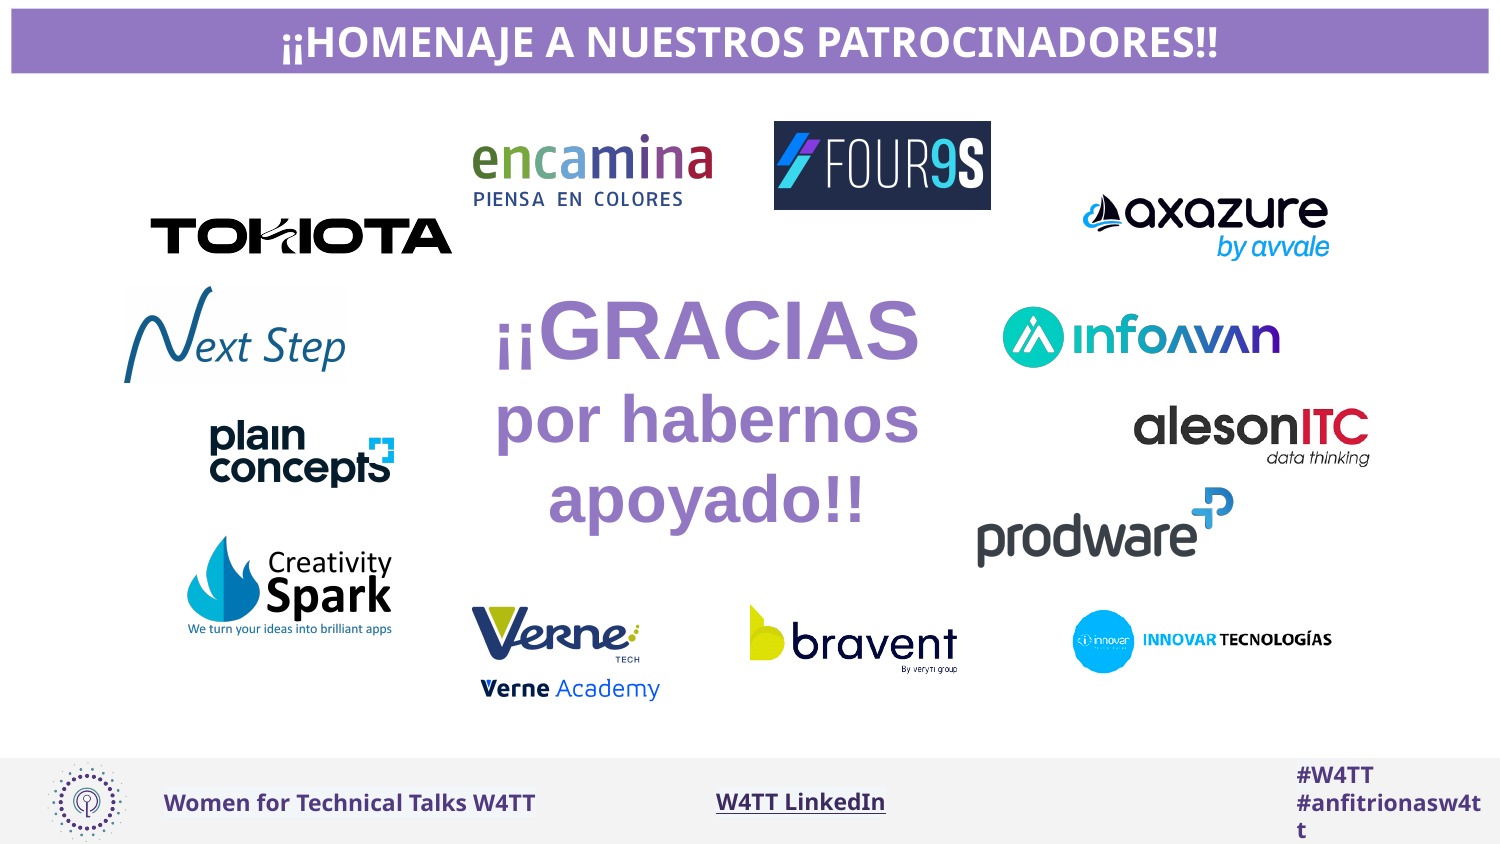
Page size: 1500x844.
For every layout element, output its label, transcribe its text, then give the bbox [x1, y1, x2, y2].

picture [773, 121, 992, 210]
picture [44, 756, 133, 844]
picture [1298, 244, 1304, 253]
picture [149, 217, 455, 256]
picture [1255, 244, 1262, 253]
text_box ¡¡Homenaje a Nuestros patrocinadores!! [11, 8, 1489, 74]
picture [1068, 609, 1339, 676]
picture [749, 604, 957, 674]
picture [473, 134, 712, 206]
picture [209, 420, 394, 489]
picture [1083, 194, 1329, 262]
picture [904, 290, 1399, 468]
picture [184, 534, 394, 642]
picture [968, 482, 1244, 577]
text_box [467, 602, 666, 712]
text_box ¡¡GRACIAS por habernos apoyado!! [467, 268, 948, 544]
picture [124, 285, 345, 383]
